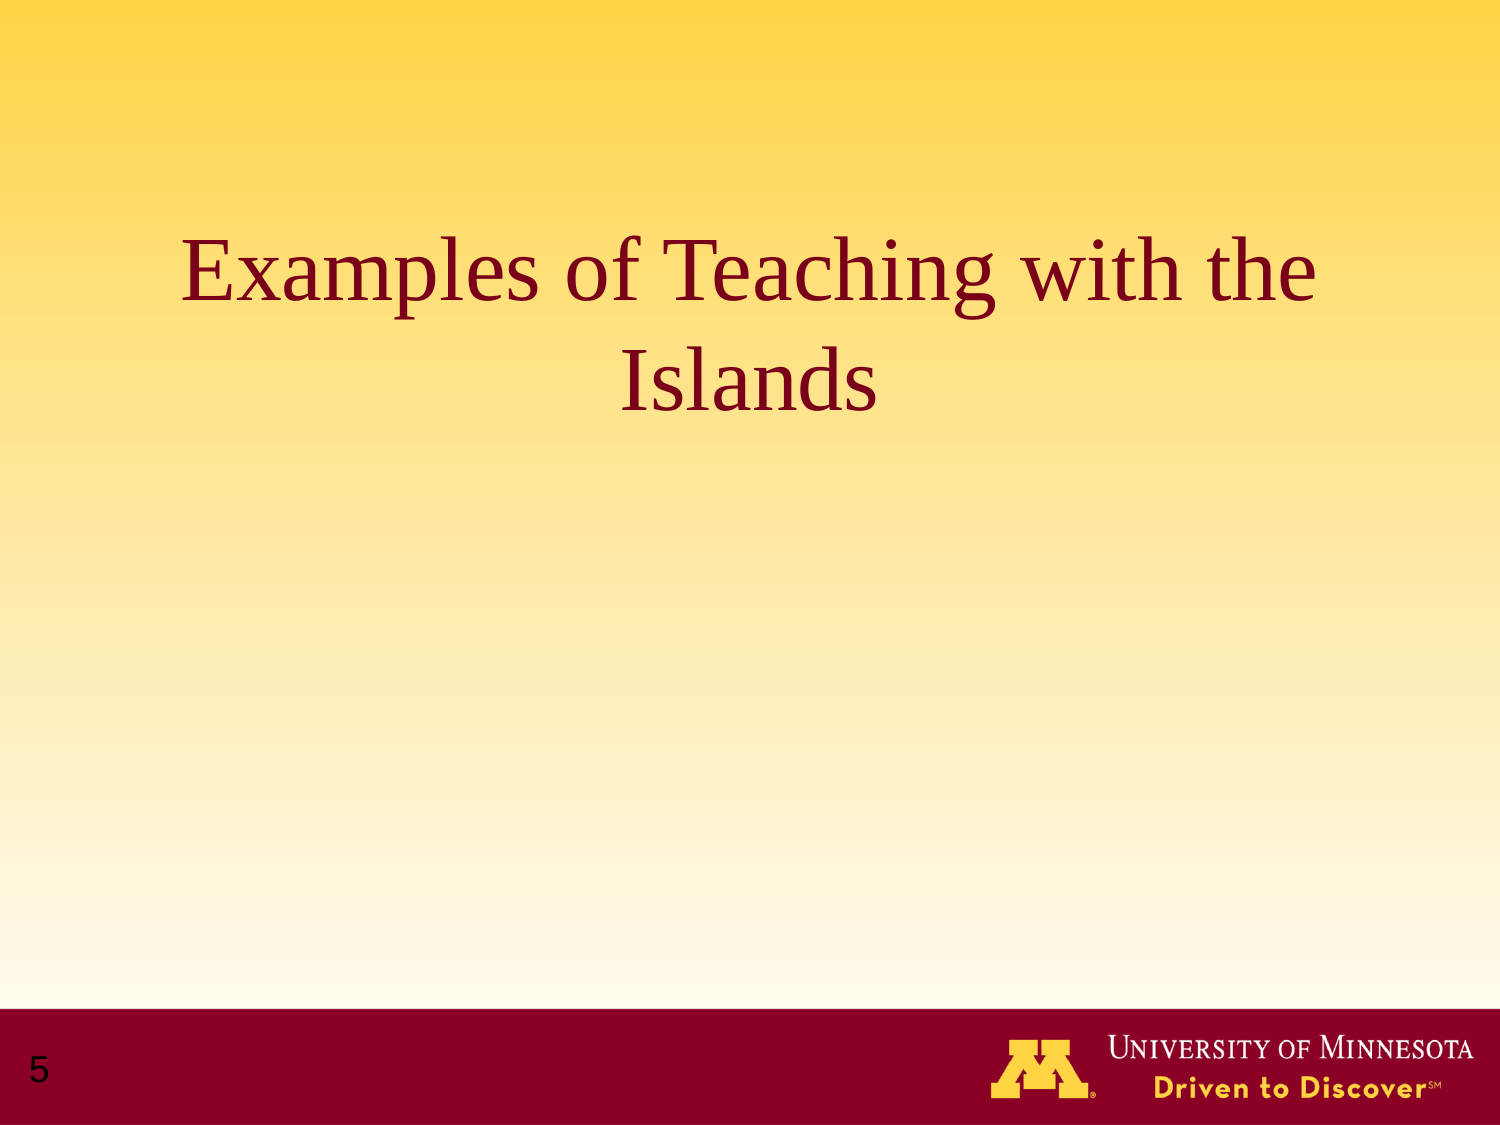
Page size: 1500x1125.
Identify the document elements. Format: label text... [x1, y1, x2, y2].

title Examples of Teaching with the Islands [112, 224, 1388, 413]
picture [0, 0, 1500, 1125]
